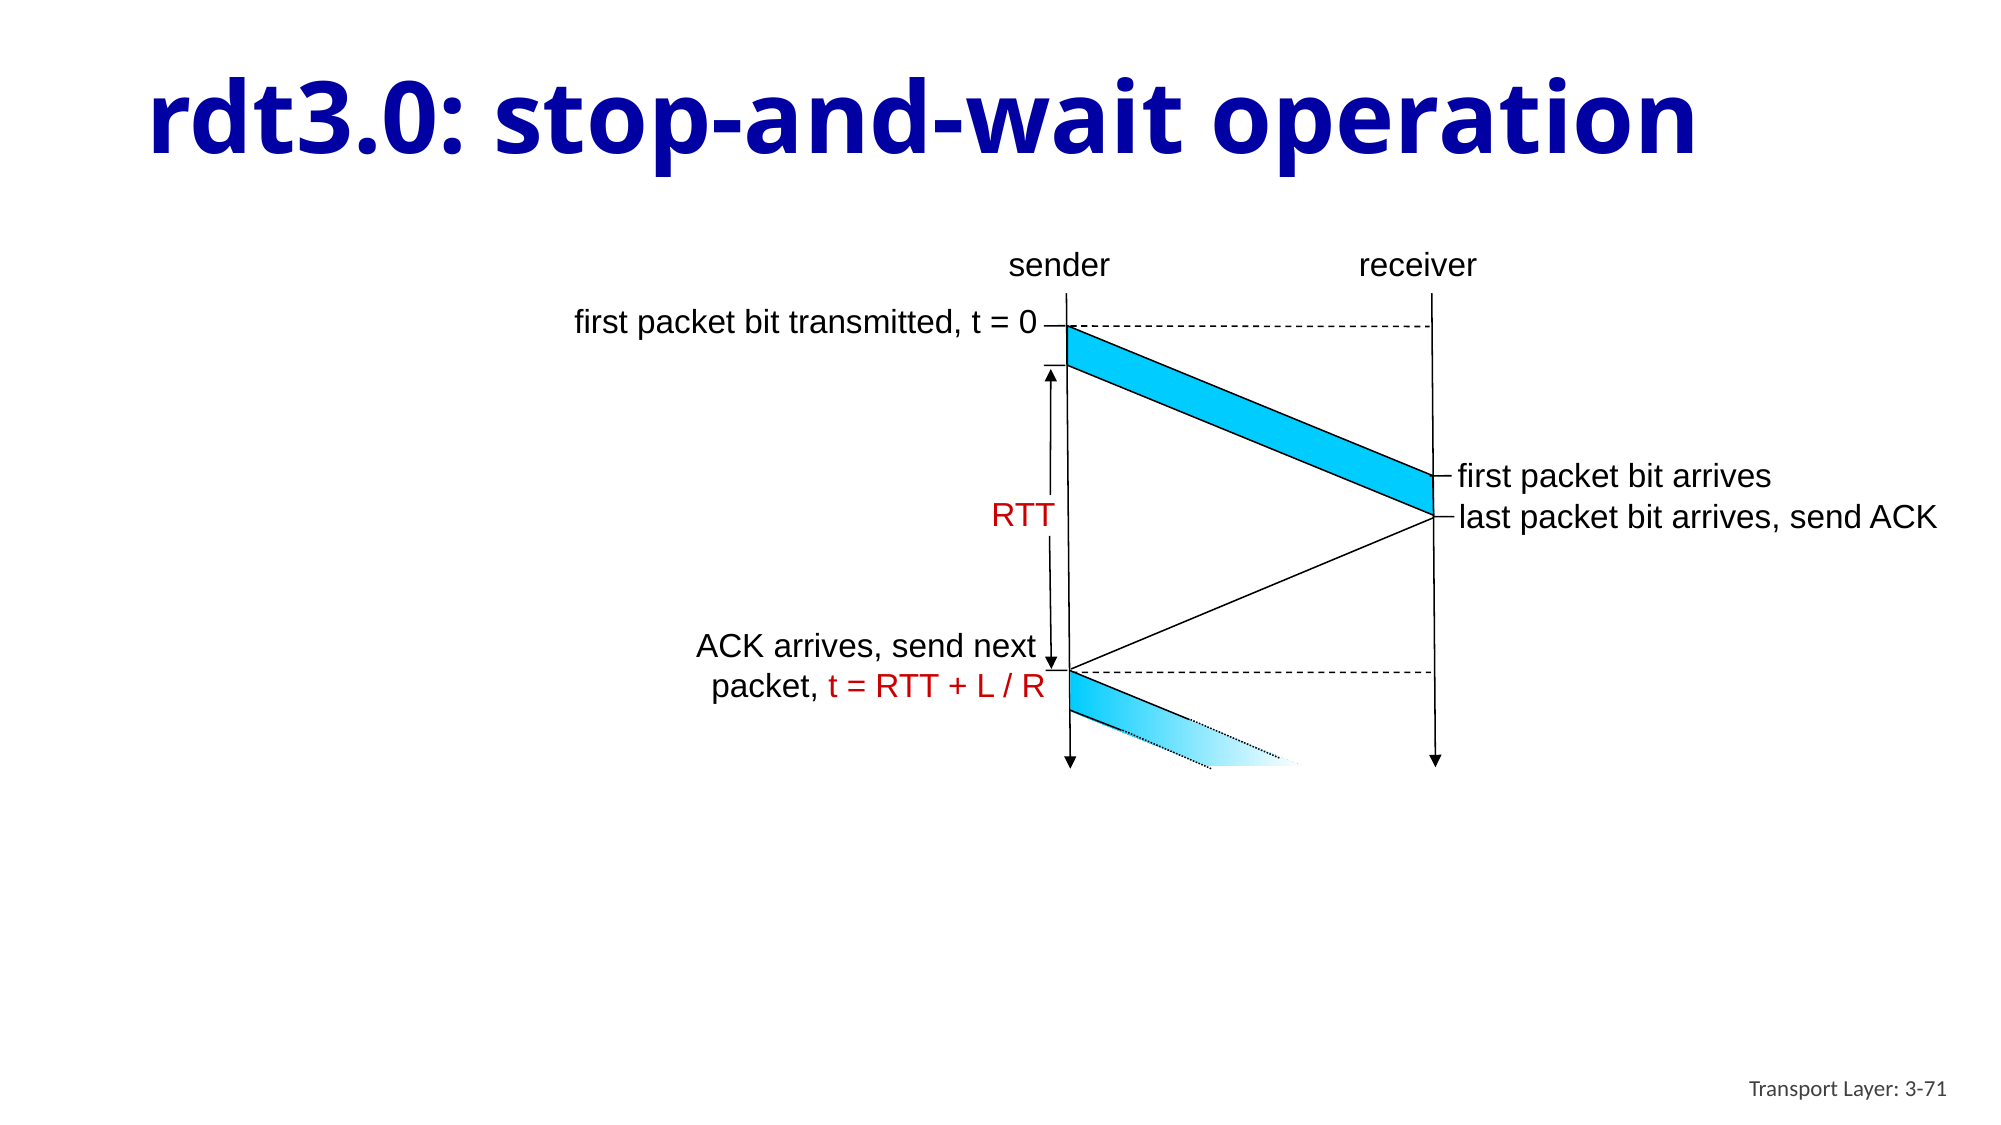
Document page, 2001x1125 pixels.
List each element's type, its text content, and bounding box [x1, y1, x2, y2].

title rdt3.0: stop-and-wait operation [131, 47, 1952, 195]
slide_number Transport Layer: 3-71 [1512, 1056, 1963, 1117]
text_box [522, 235, 1955, 769]
